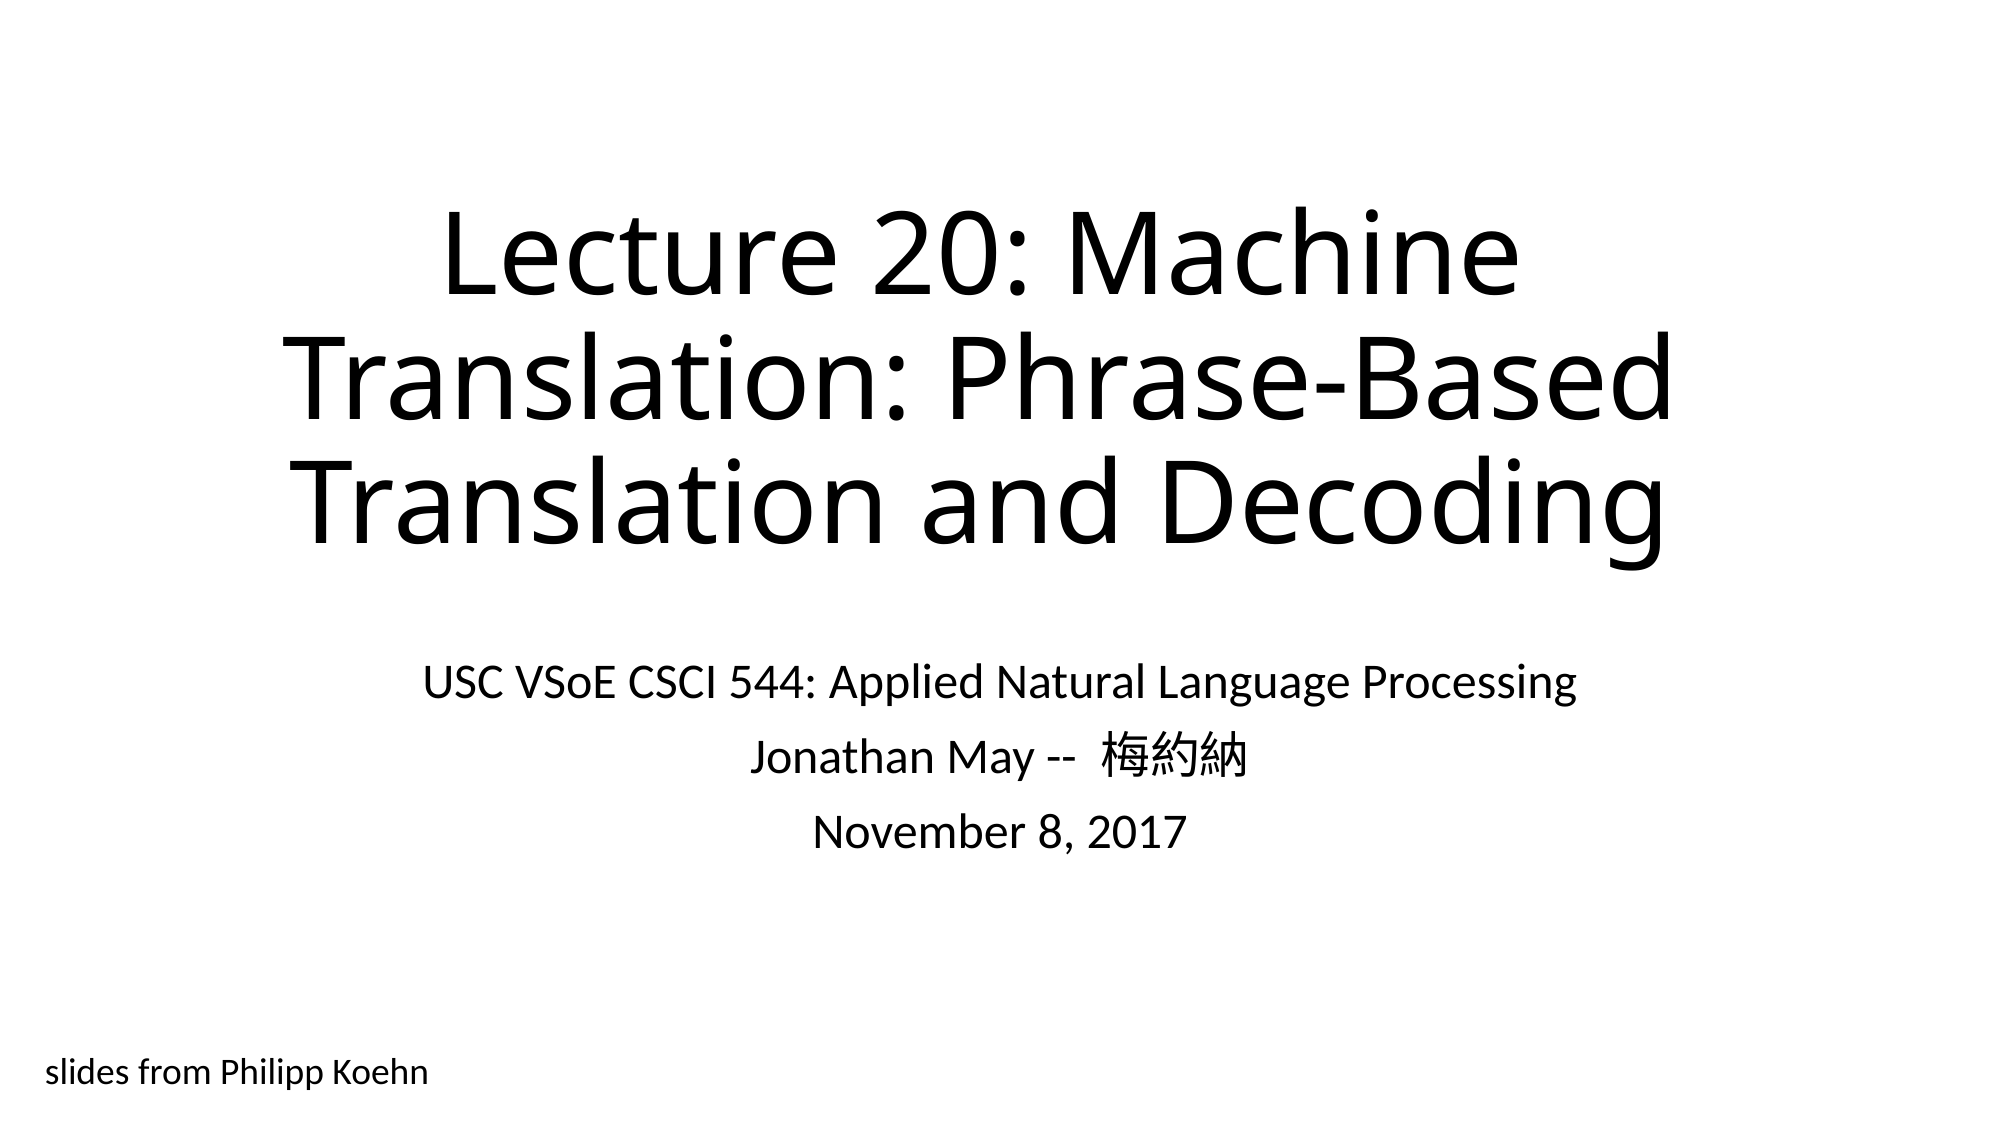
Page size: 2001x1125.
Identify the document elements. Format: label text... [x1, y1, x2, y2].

text_box slides from Philipp Koehn [29, 1039, 1107, 1100]
title Lecture 20: Machine Translation: Phrase-Based Translation and Decoding [211, 184, 1750, 576]
subtitle USC VSoE CSCI 544: Applied Natural Language Processing Jonathan May -- 梅約納 November 8, 2017 [249, 648, 1750, 889]
